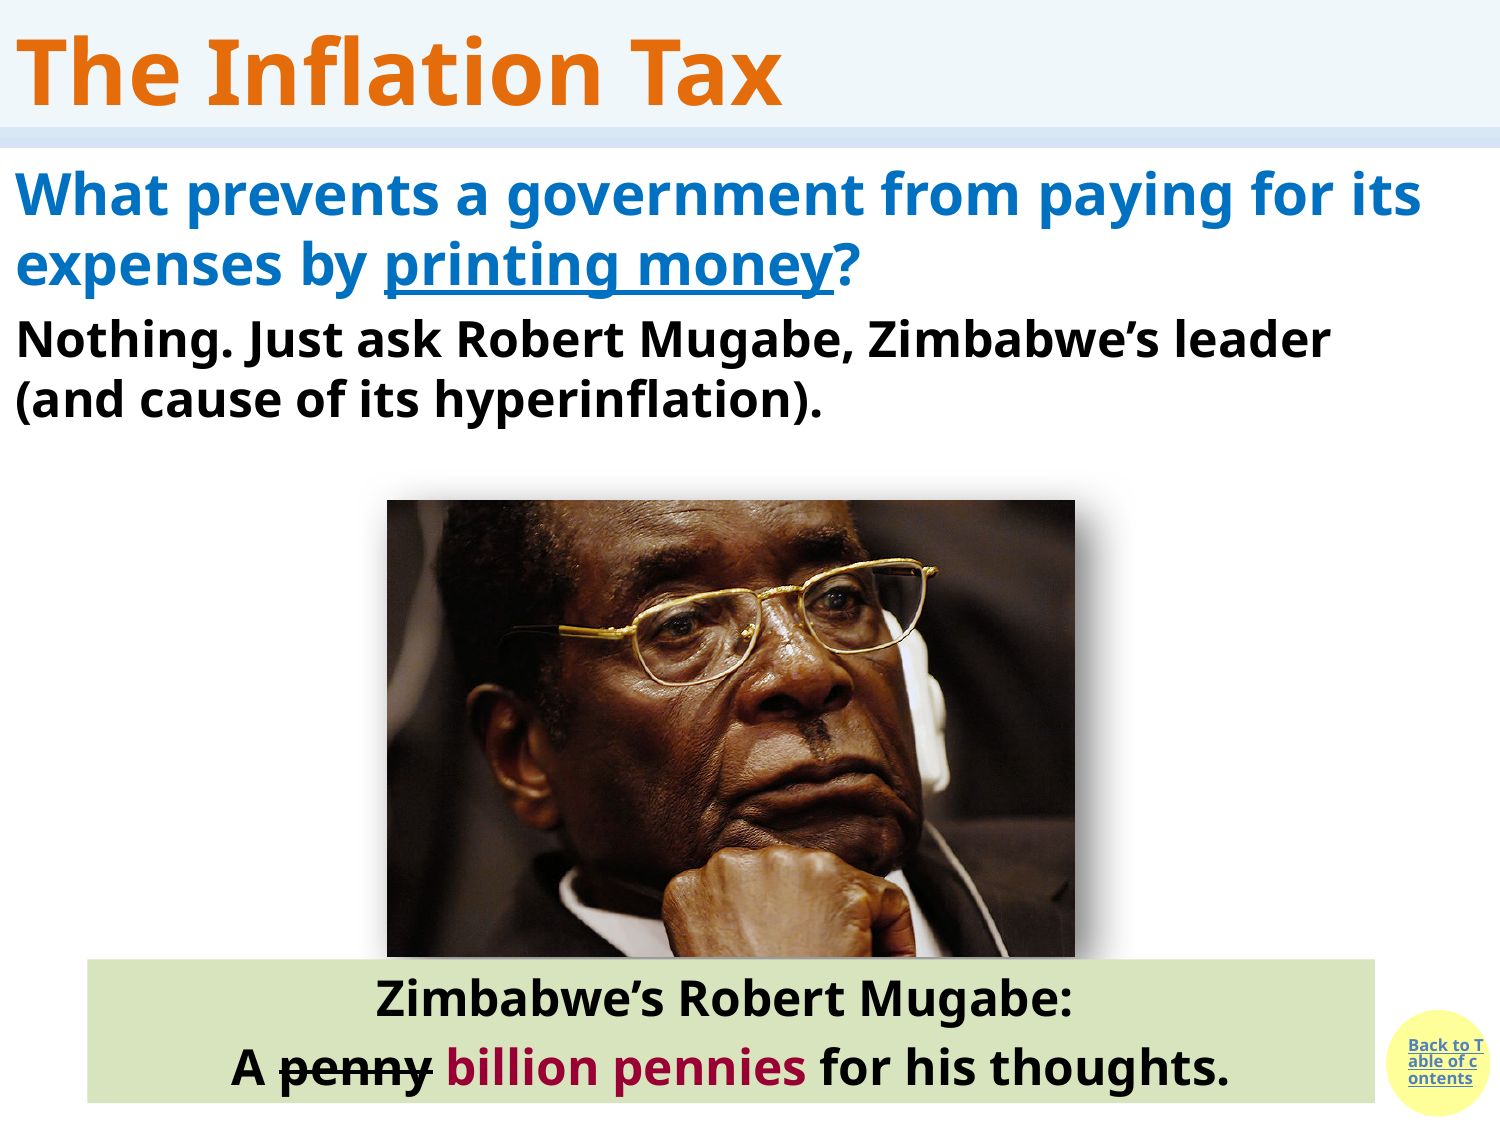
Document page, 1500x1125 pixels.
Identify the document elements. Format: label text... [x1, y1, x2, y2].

list What prevents a government from paying for its expenses by printing money? Nothing. Just ask Robert Mugabe, Zimbabwe’s leader (and cause of its hyperinflation). [0, 149, 1450, 913]
title The Inflation Tax [0, 0, 1500, 138]
picture [387, 499, 1076, 957]
text_box Zimbabwe’s Robert Mugabe: A penny billion pennies for his thoughts. [87, 959, 1375, 1104]
